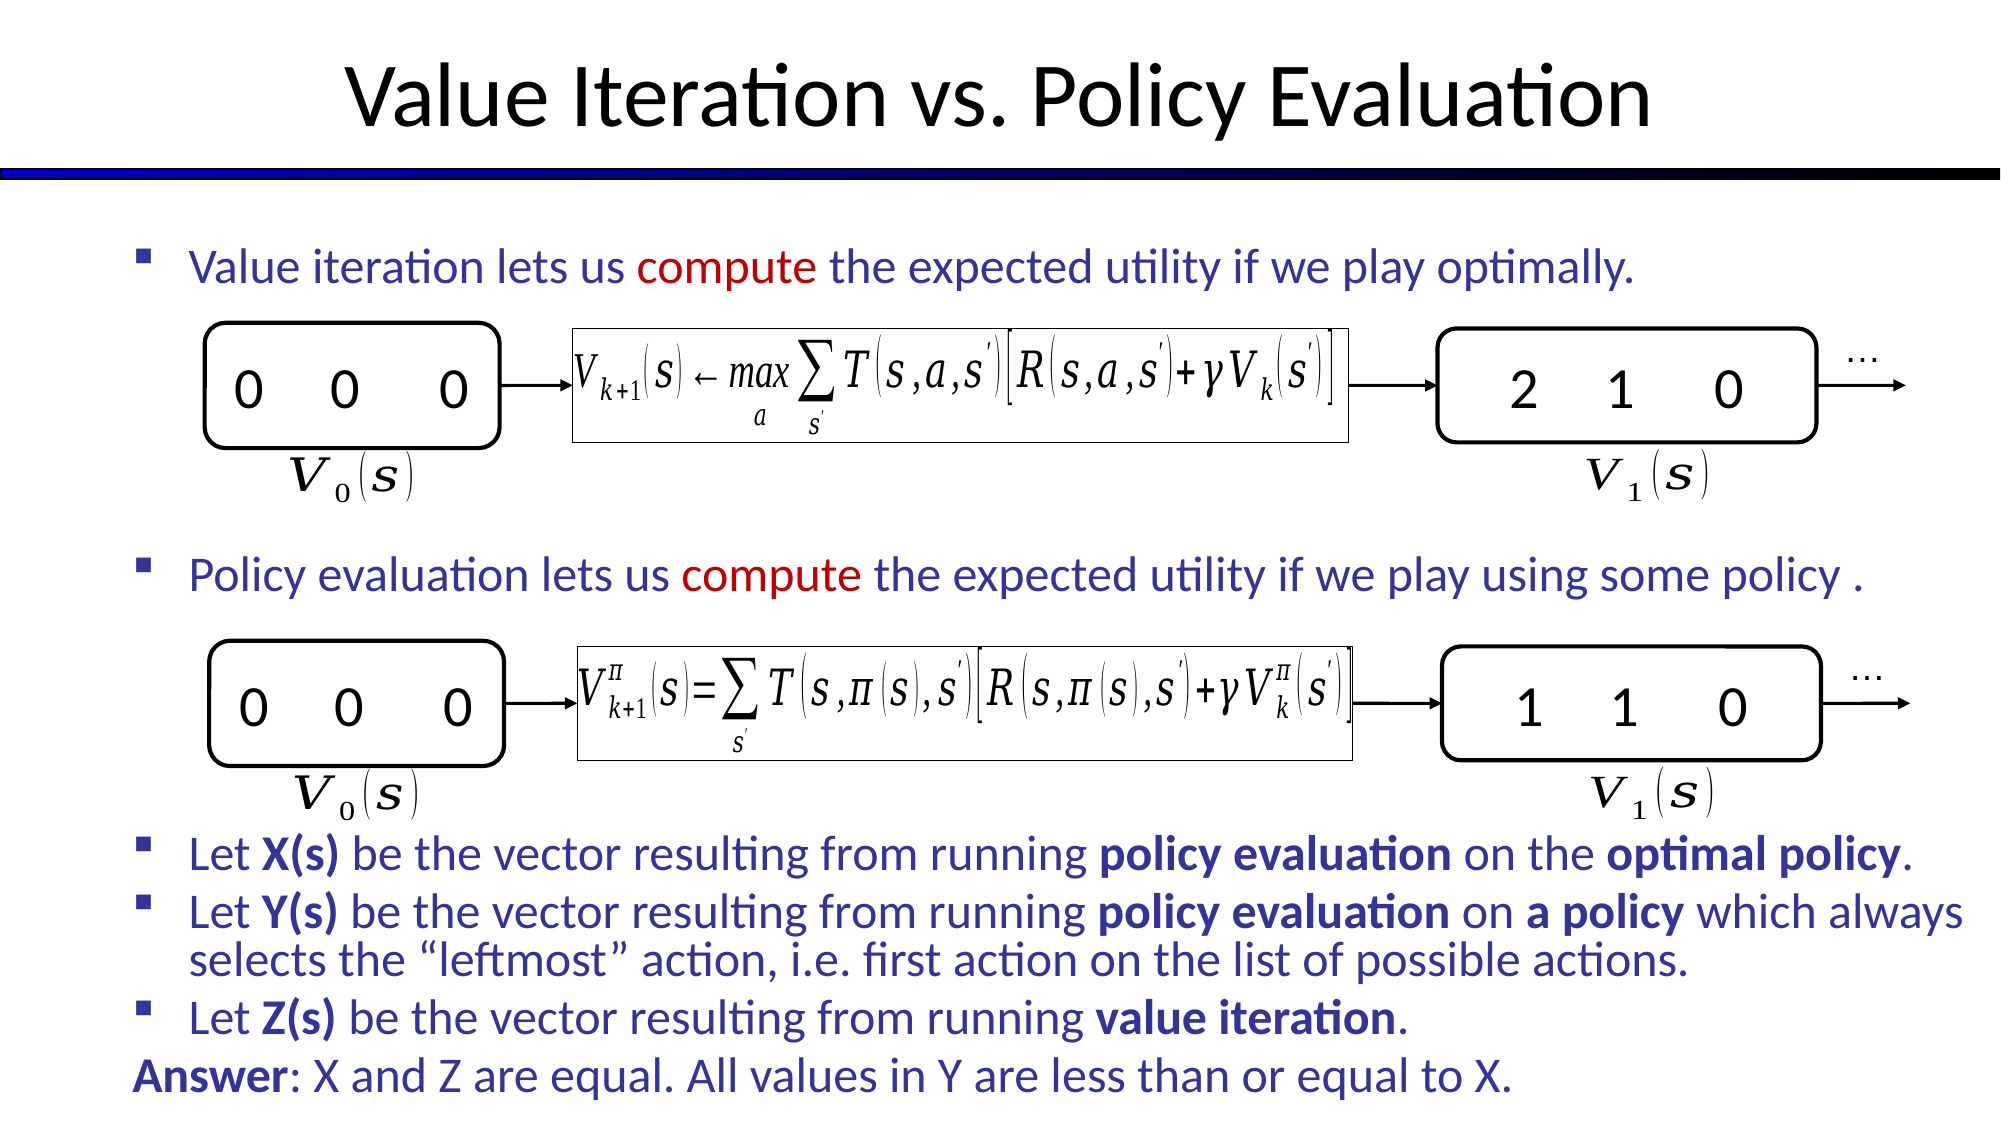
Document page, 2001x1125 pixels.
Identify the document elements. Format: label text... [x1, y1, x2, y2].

text_box Value iteration lets us compute the expected utility if we play optimally. [117, 237, 1984, 354]
text_box 1 1 0 [1439, 644, 1824, 763]
text_box Let X(s) be the vector resulting from running policy evaluation on the optimal policy. Let Y(s) be the vector resulting from running policy evaluation on a policy which always selects the “leftmost” action, i.e. first action on the list of possible actions. Let Z(s) be the vector resulting from running value iteration. Answer: X and Z are equal. All values in Y are less than or equal to X. [117, 825, 1984, 1082]
text_box … [1828, 354, 1919, 378]
text_box 2 1 0 [1435, 354, 1819, 445]
text_box 0 0 0 [207, 638, 507, 769]
text_box … [1833, 635, 1923, 696]
title Value Iteration vs. Policy Evaluation [0, 0, 2000, 184]
text_box 0 0 0 [202, 354, 502, 451]
